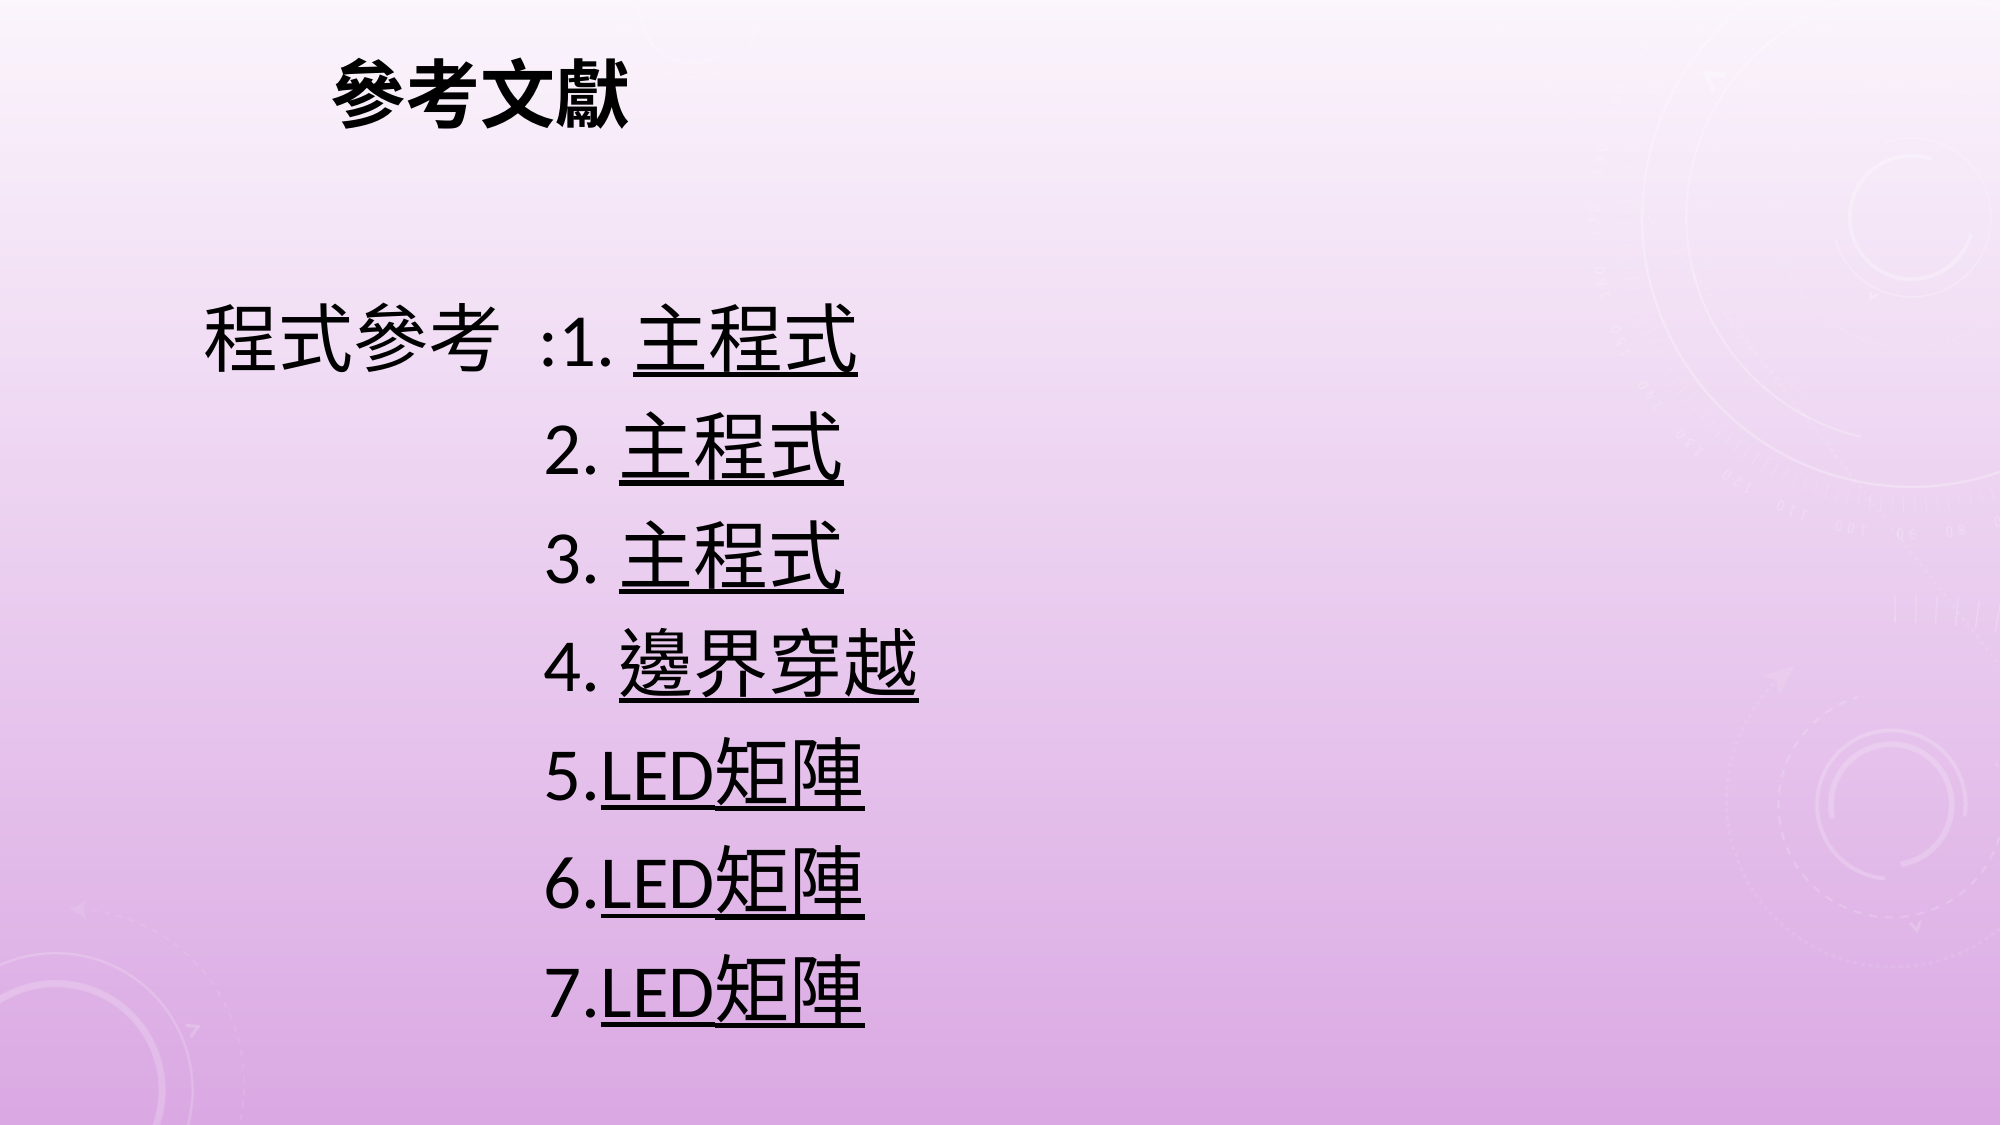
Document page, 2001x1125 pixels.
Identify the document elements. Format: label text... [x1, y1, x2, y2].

text_box 參考文獻 [130, 39, 832, 145]
picture [0, 0, 2000, 1125]
text_box 程式參考 :1.主程式 2.主程式 3.主程式 4.邊界穿越 5.LED矩陣 6.LED矩陣 7.LED矩陣 [188, 283, 950, 1059]
